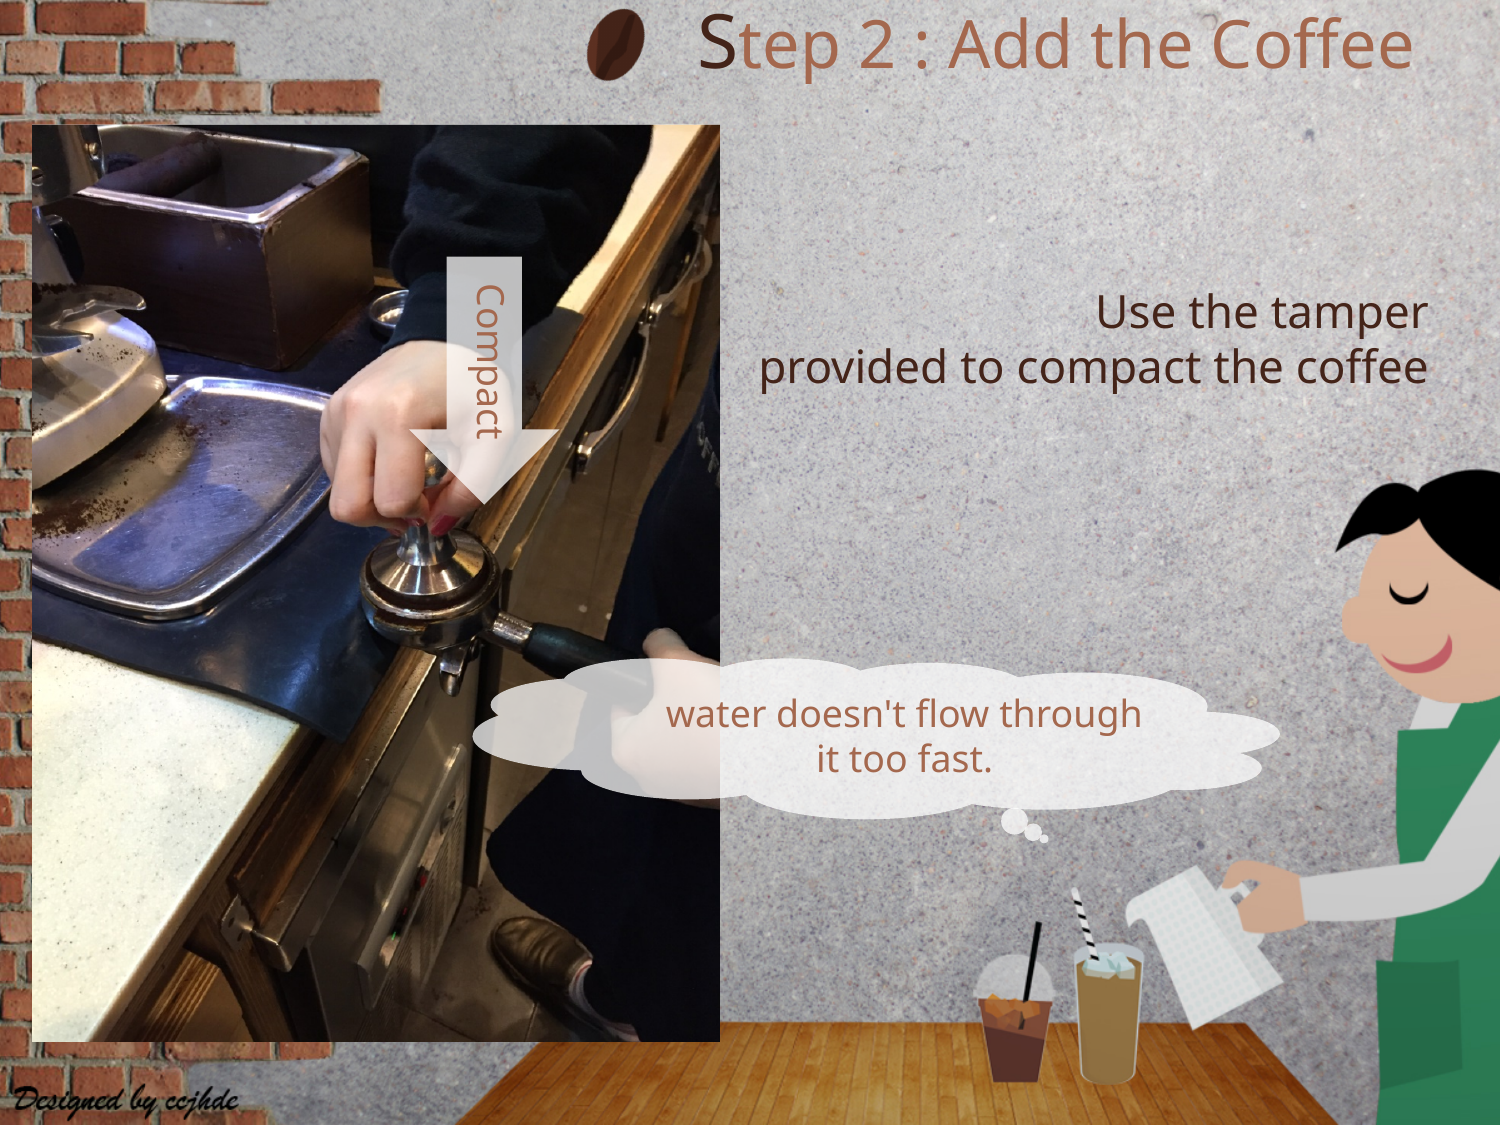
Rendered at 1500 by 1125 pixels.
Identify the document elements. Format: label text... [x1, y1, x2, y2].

picture [0, 0, 1500, 1125]
text_box water doesn't flow through it too fast. [835, 662, 1280, 844]
text_box Step 2 : Add the Coffee [682, 0, 1448, 92]
text_box Use the tamper provided to compact the coffee [835, 275, 1444, 401]
